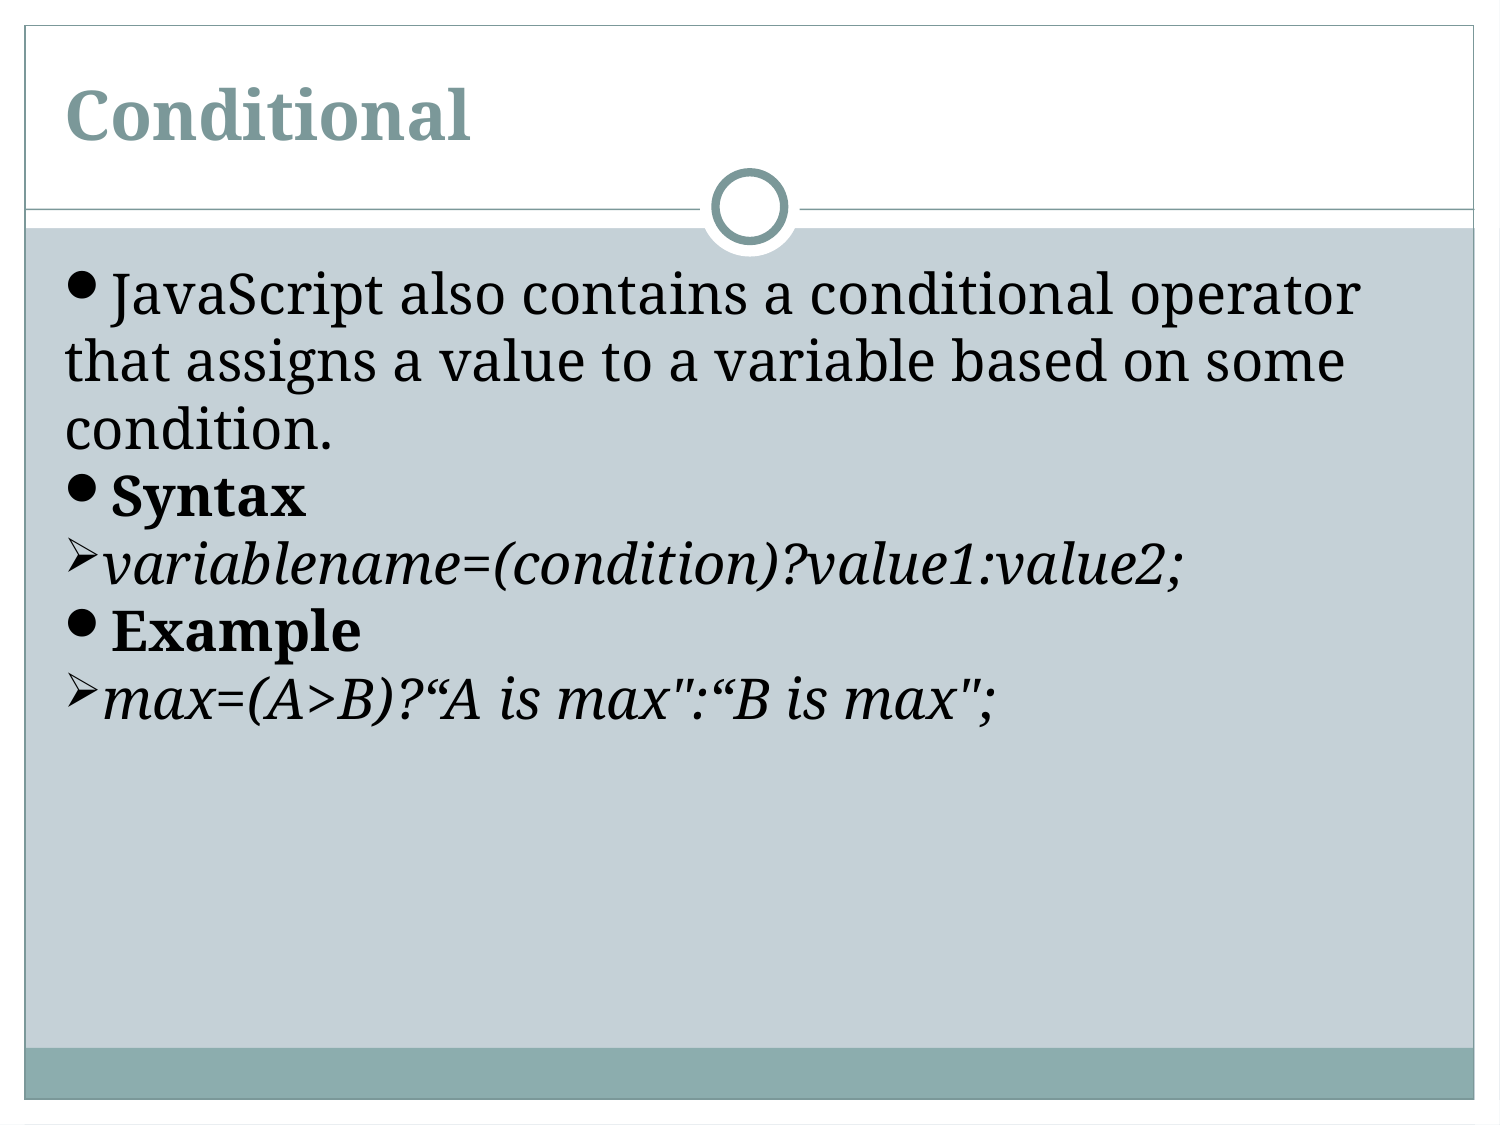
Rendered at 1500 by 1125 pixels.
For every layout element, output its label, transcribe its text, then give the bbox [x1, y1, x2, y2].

text_box Conditional [49, 37, 1450, 162]
text_box JavaScript also contains a conditional operator that assigns a value to a variable based on some condition. Syntax variablename=(condition)?value1:value2; Example max=(A>B)?“A is max":“B is max"; [49, 250, 1445, 1001]
